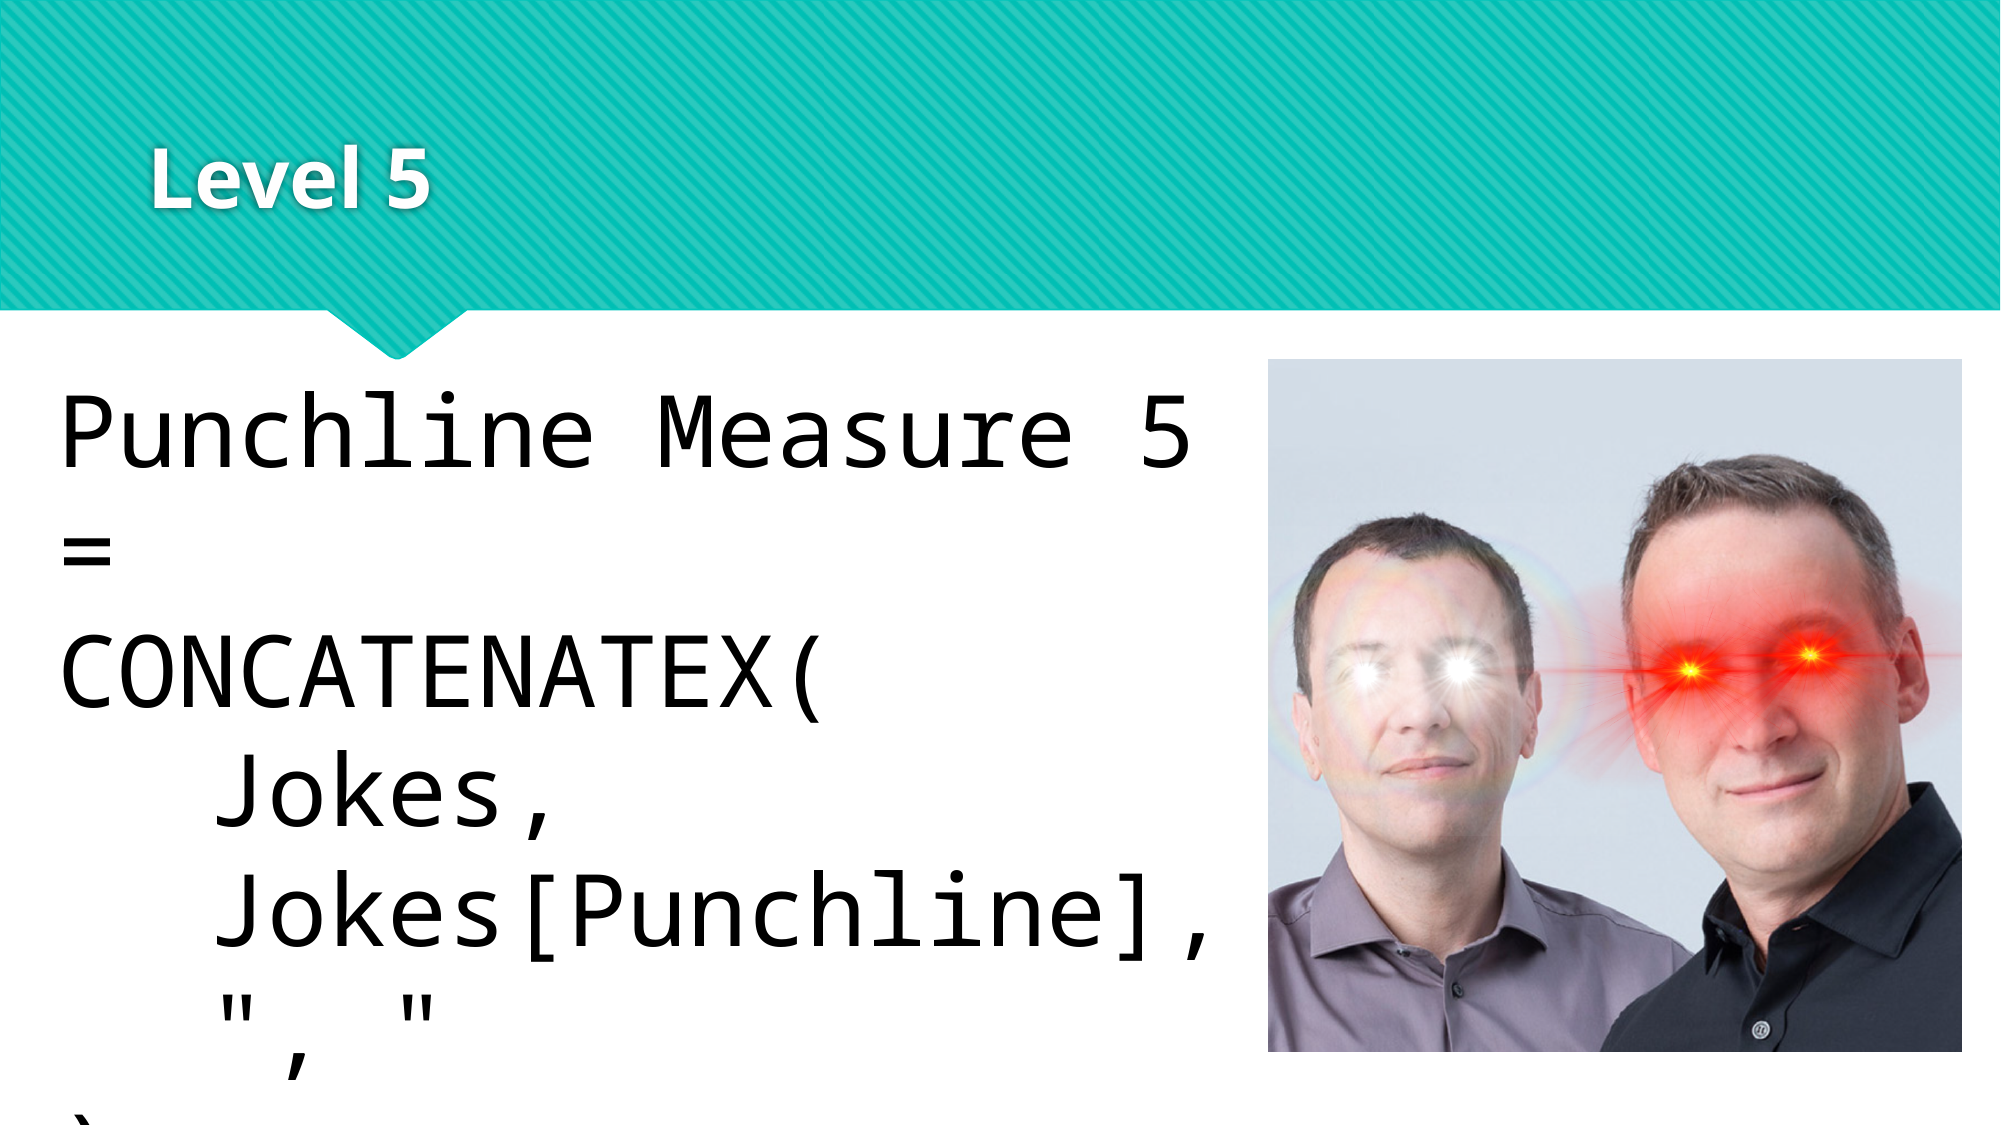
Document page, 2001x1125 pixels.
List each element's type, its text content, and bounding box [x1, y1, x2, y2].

text_box Punchline Measure 5 = CONCATENATEX( Jokes, Jokes[Punchline], ", " ) [42, 359, 1269, 1125]
title Level 5 [132, 73, 1868, 233]
picture [1267, 359, 1962, 1052]
